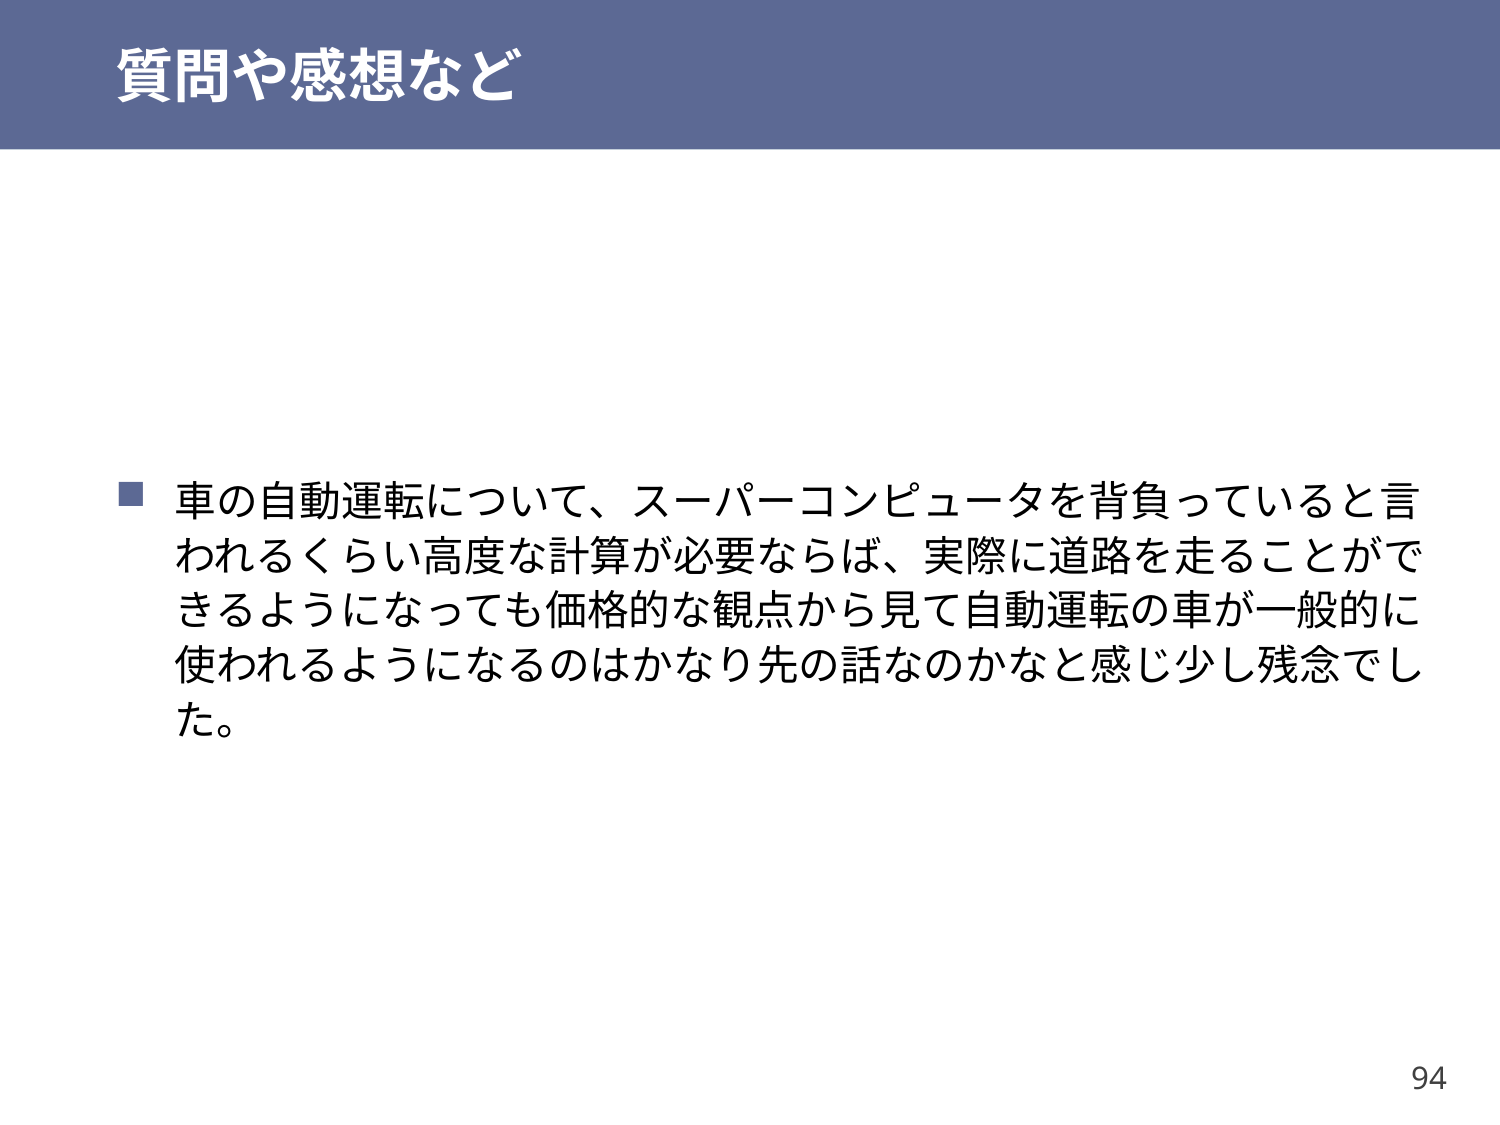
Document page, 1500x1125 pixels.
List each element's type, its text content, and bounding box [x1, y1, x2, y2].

title 質問や感想など [100, 0, 1500, 150]
list 車の自動運転について、スーパーコンピュータを背負っていると言われるくらい高度な計算が必要ならば、実際に道路を走ることができるようになっても価格的な観点から見て自動運転の車が一般的に使われるようになるのはかなり先の話なのかなと感じ少し残念でした。 [100, 178, 1459, 1036]
